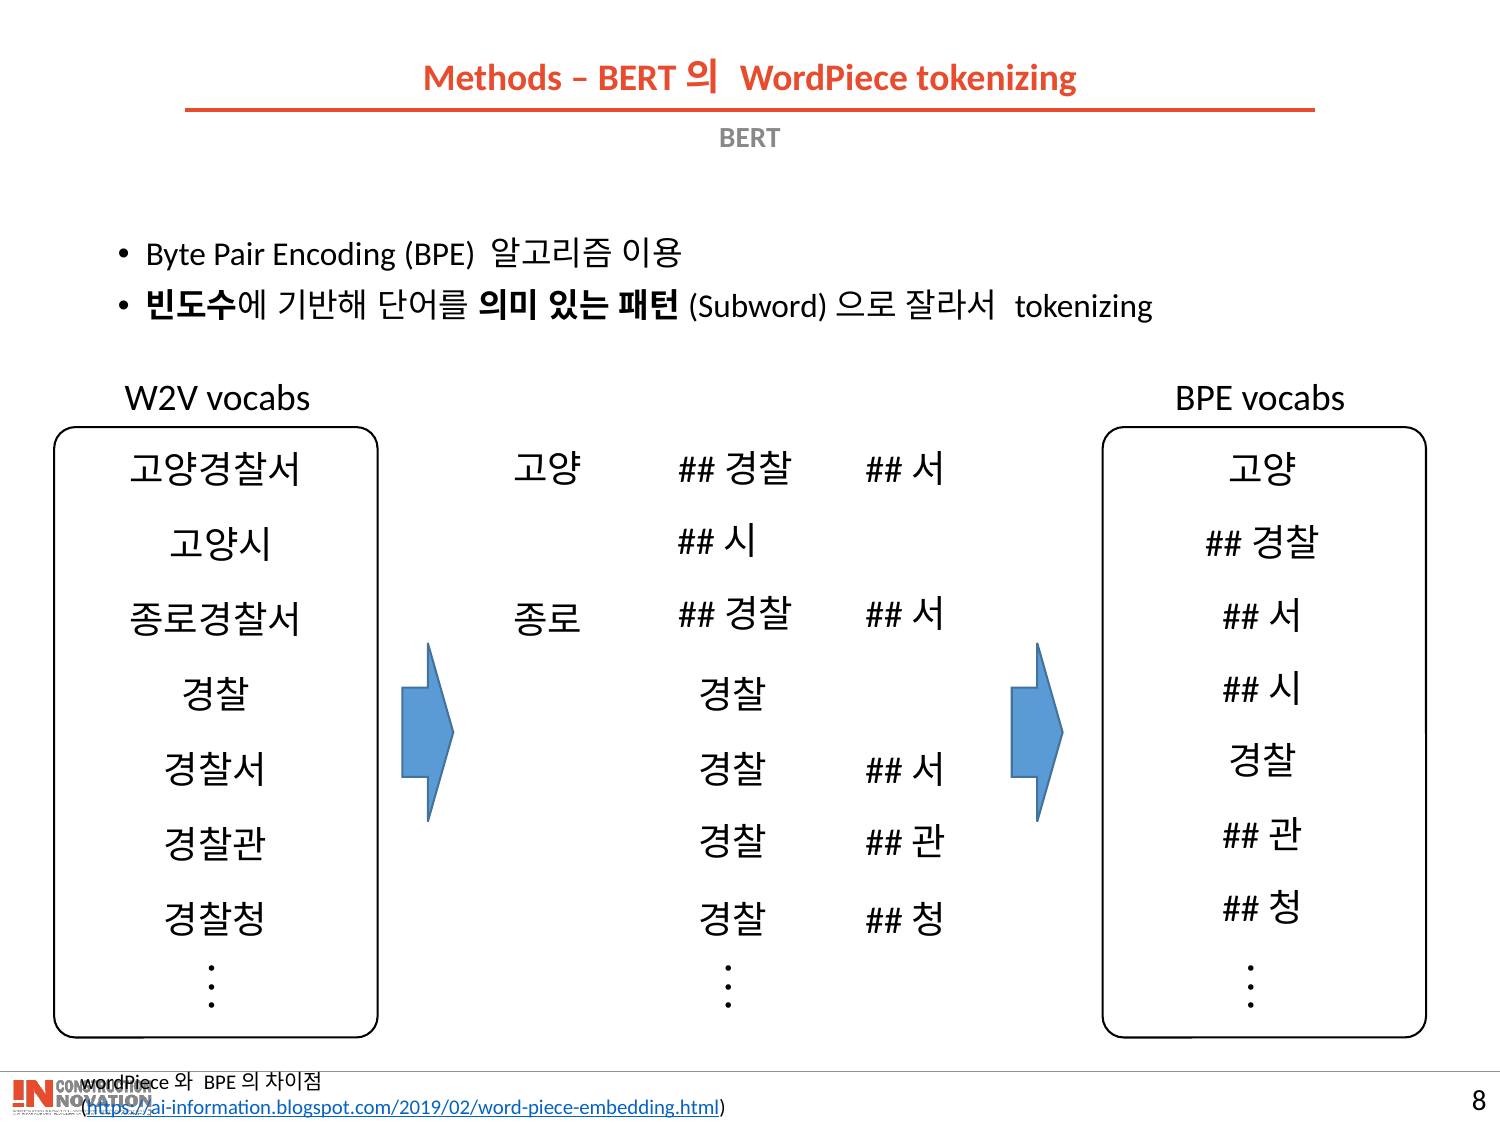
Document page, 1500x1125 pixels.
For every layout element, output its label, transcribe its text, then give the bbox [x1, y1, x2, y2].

list Methods – BERT의 WordPiece tokenizing [379, 50, 1121, 104]
text_box ##청 [850, 888, 962, 948]
picture [0, 1067, 65, 1124]
text_box ##관 [850, 810, 962, 871]
text_box 고양시 [154, 513, 289, 574]
title BERT [465, 114, 1034, 163]
text_box 경찰 [683, 888, 783, 948]
text_box 경찰서 [149, 738, 283, 799]
text_box ##서 [850, 738, 962, 799]
text_box BPE vocabs [1160, 365, 1361, 426]
text_box [1010, 642, 1064, 822]
text_box ##관 [1207, 803, 1318, 863]
text_box 고양 [498, 437, 598, 497]
text_box . . . [194, 949, 254, 1027]
text_box 경찰 [683, 738, 783, 799]
text_box ##서 [850, 437, 962, 497]
text_box 경찰 [683, 810, 783, 871]
text_box 경찰 [683, 663, 783, 724]
text_box 고양경찰서 [114, 438, 317, 499]
text_box 경찰청 [149, 888, 283, 948]
text_box ##경찰 [663, 582, 809, 643]
text_box [1101, 426, 1428, 1039]
text_box 종로경찰서 [114, 588, 317, 649]
text_box . . . [711, 949, 771, 1027]
text_box ##경찰 [1190, 511, 1336, 572]
text_box 경찰 [1213, 730, 1312, 790]
text_box ##경찰 [663, 437, 809, 497]
text_box ##시 [662, 509, 773, 570]
text_box 종로 [498, 588, 598, 649]
text_box ##청 [1207, 876, 1318, 936]
text_box [401, 642, 455, 822]
text_box . . . [1233, 949, 1294, 1027]
text_box ##시 [1207, 657, 1318, 717]
text_box 경찰관 [149, 813, 283, 873]
text_box Byte Pair Encoding (BPE) 알고리즘 이용 빈도수에 기반해 단어를 의미 있는 패턴(Subword)으로 잘라서 tokenizing [103, 229, 1500, 360]
text_box wordPiece와 BPE의 차이점 (https://ai-information.blogspot.com/2019/02/word-piece-embedding.html) [65, 1060, 741, 1125]
text_box 고양 [1213, 438, 1312, 499]
text_box [53, 426, 379, 1039]
text_box W2V vocabs [109, 365, 326, 426]
text_box 경찰 [166, 663, 266, 724]
text_box ##서 [850, 582, 962, 643]
text_box ##서 [1207, 584, 1318, 645]
